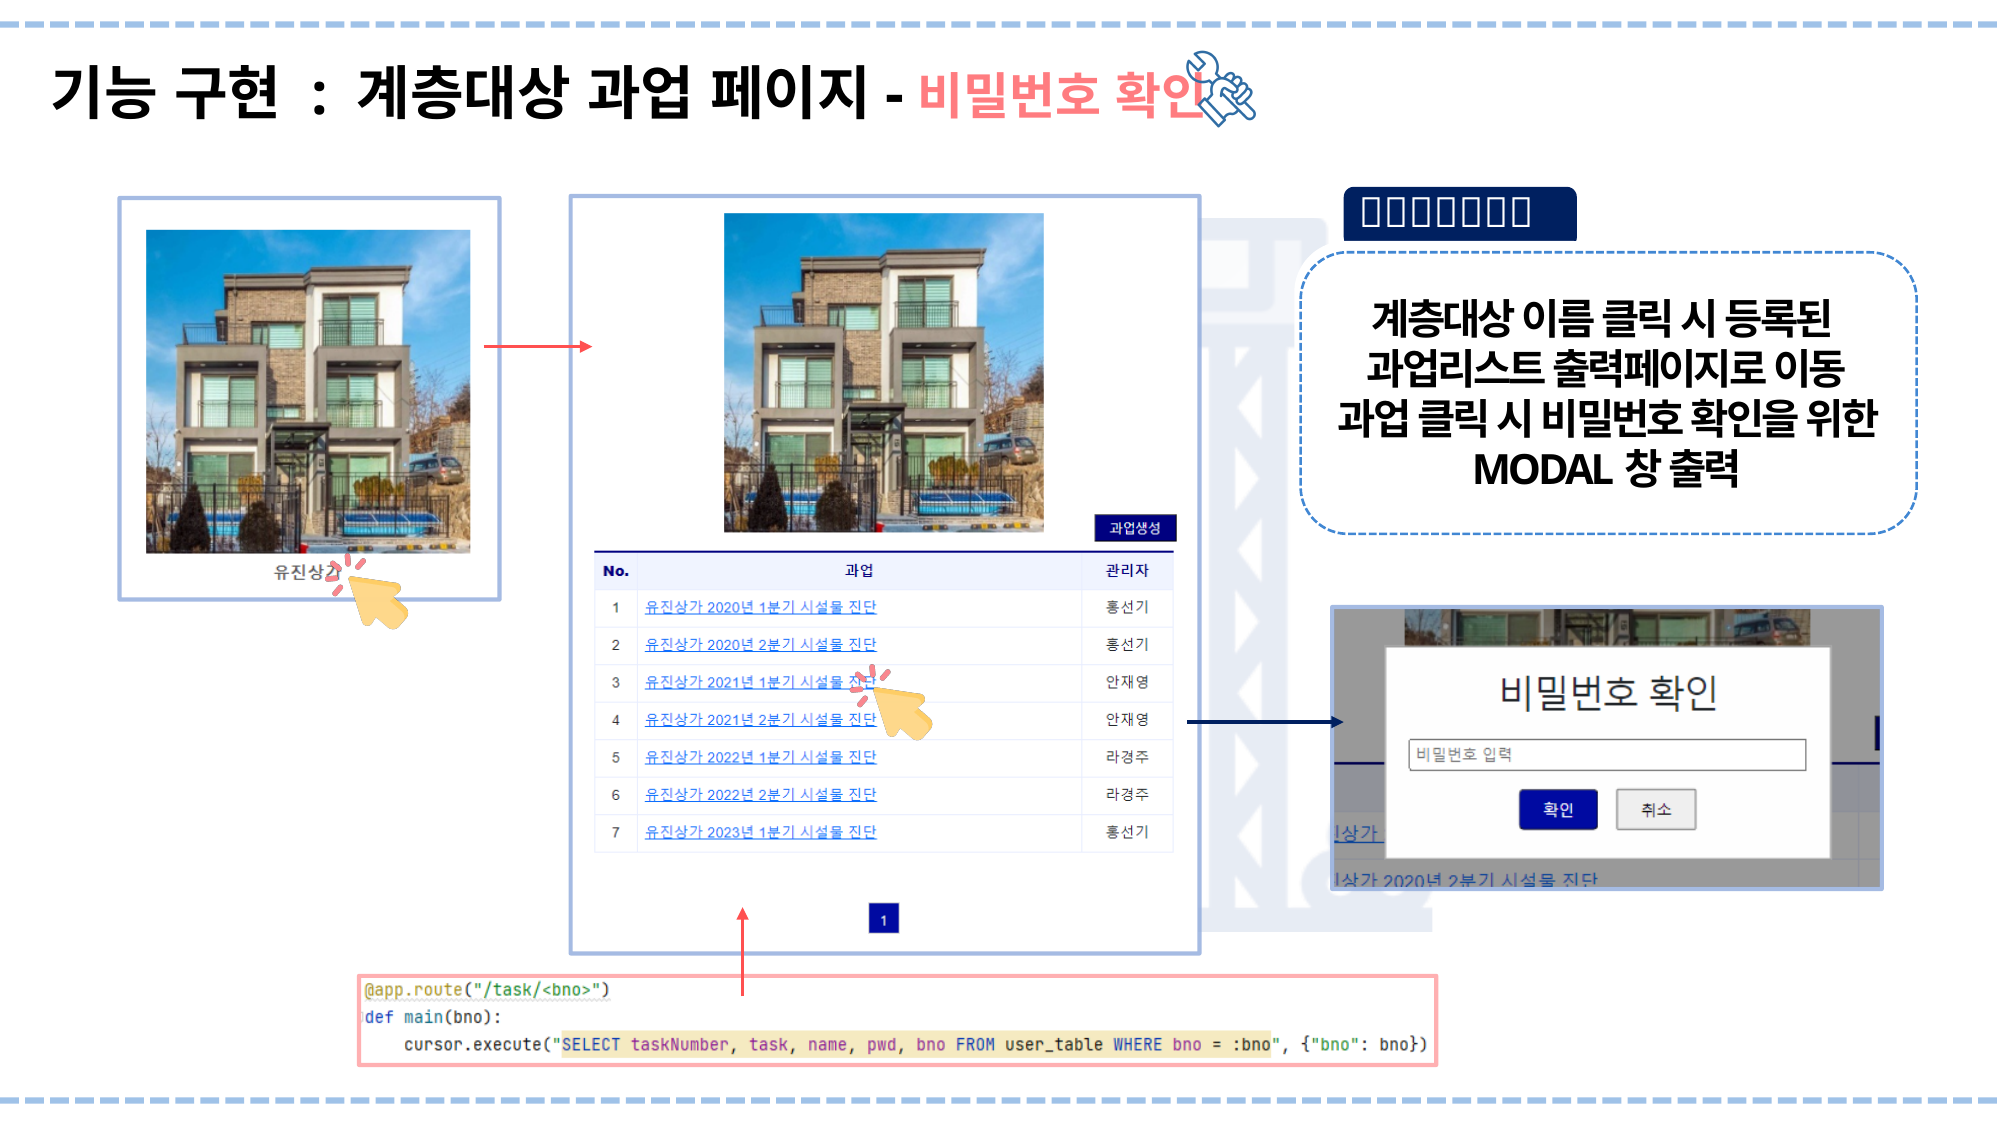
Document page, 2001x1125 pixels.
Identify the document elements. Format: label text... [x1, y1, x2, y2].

text_box 기능 구현 : 계층대상 과업 페이지-비밀번호 확인 [35, 49, 1226, 194]
text_box [1202, 217, 1434, 720]
text_box [1202, 724, 1434, 932]
picture [360, 977, 1435, 1063]
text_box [1295, 242, 1921, 543]
picture [1334, 609, 1880, 887]
picture [572, 197, 1198, 952]
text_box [1343, 178, 1582, 242]
picture [121, 199, 498, 636]
picture [1180, 48, 1262, 130]
